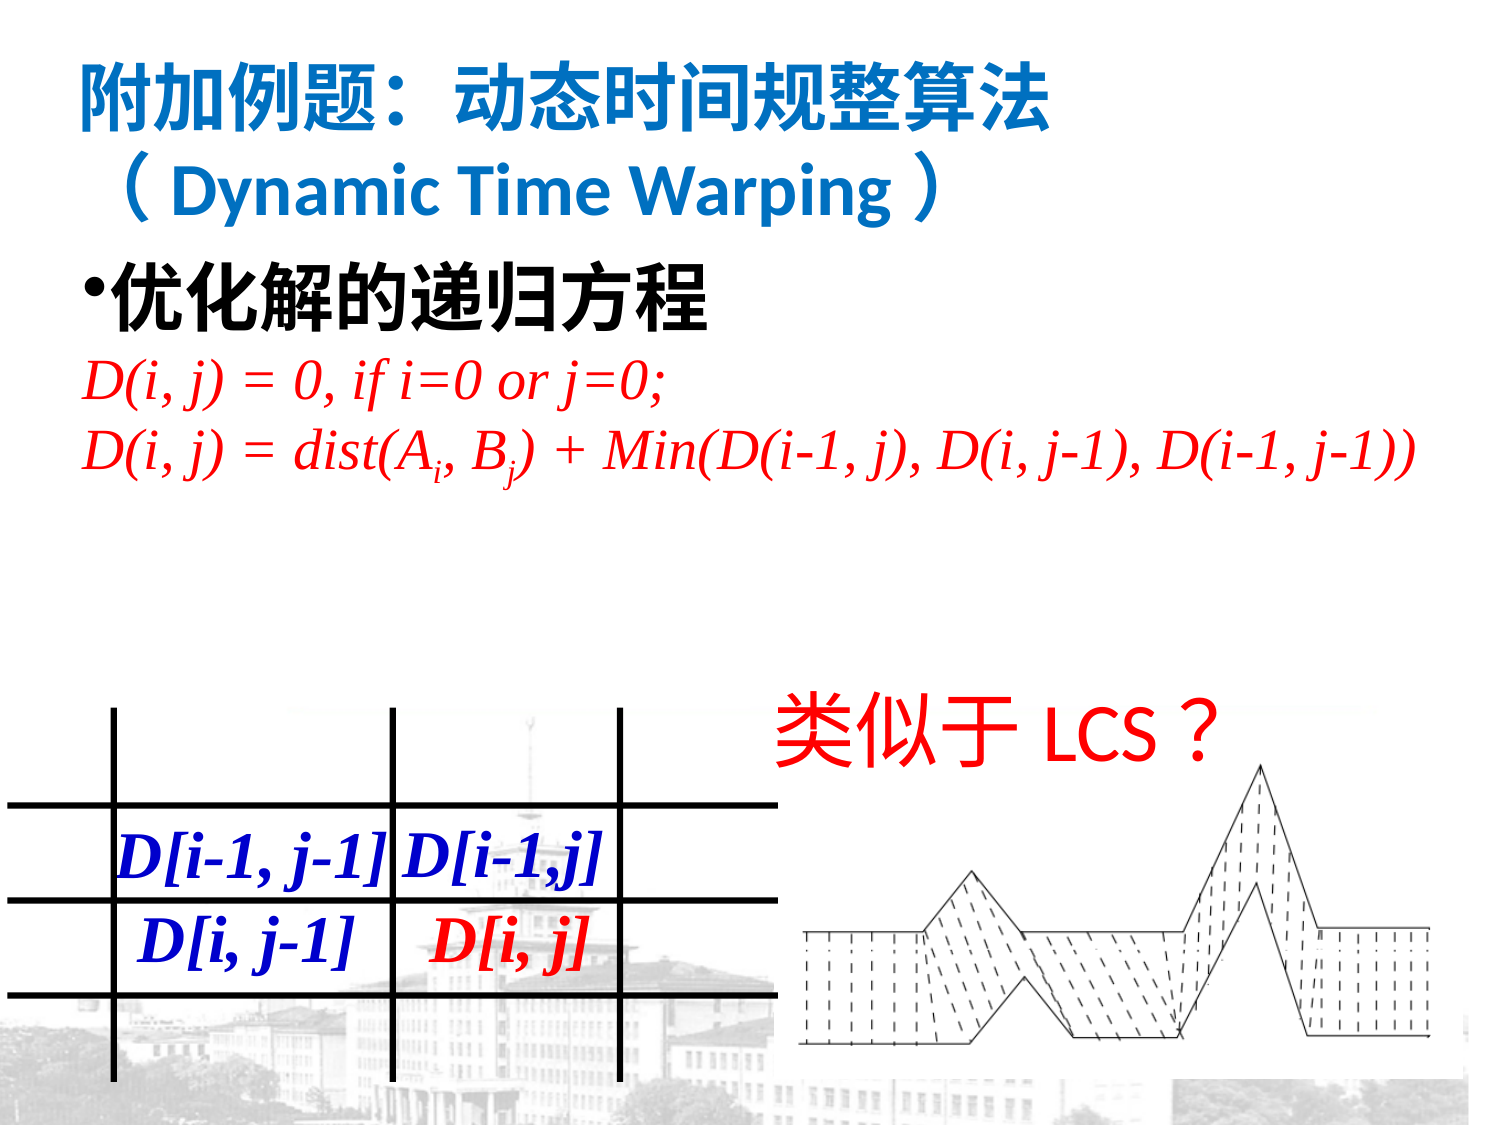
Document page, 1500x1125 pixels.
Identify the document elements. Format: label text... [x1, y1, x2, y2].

text_box 附加例题：动态时间规整算法（Dynamic Time Warping） [62, 42, 1426, 238]
text_box 优化解的递归方程 D(i, j) = 0, if i=0 or j=0; D(i, j) = dist(Ai, Bj) + Min(D(i-1, j), D(i, j-1), D(i-1, j-1)) [67, 243, 1454, 498]
picture [0, 529, 1500, 1125]
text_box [10, 710, 776, 1080]
text_box 类似于LCS？ [757, 670, 1277, 726]
